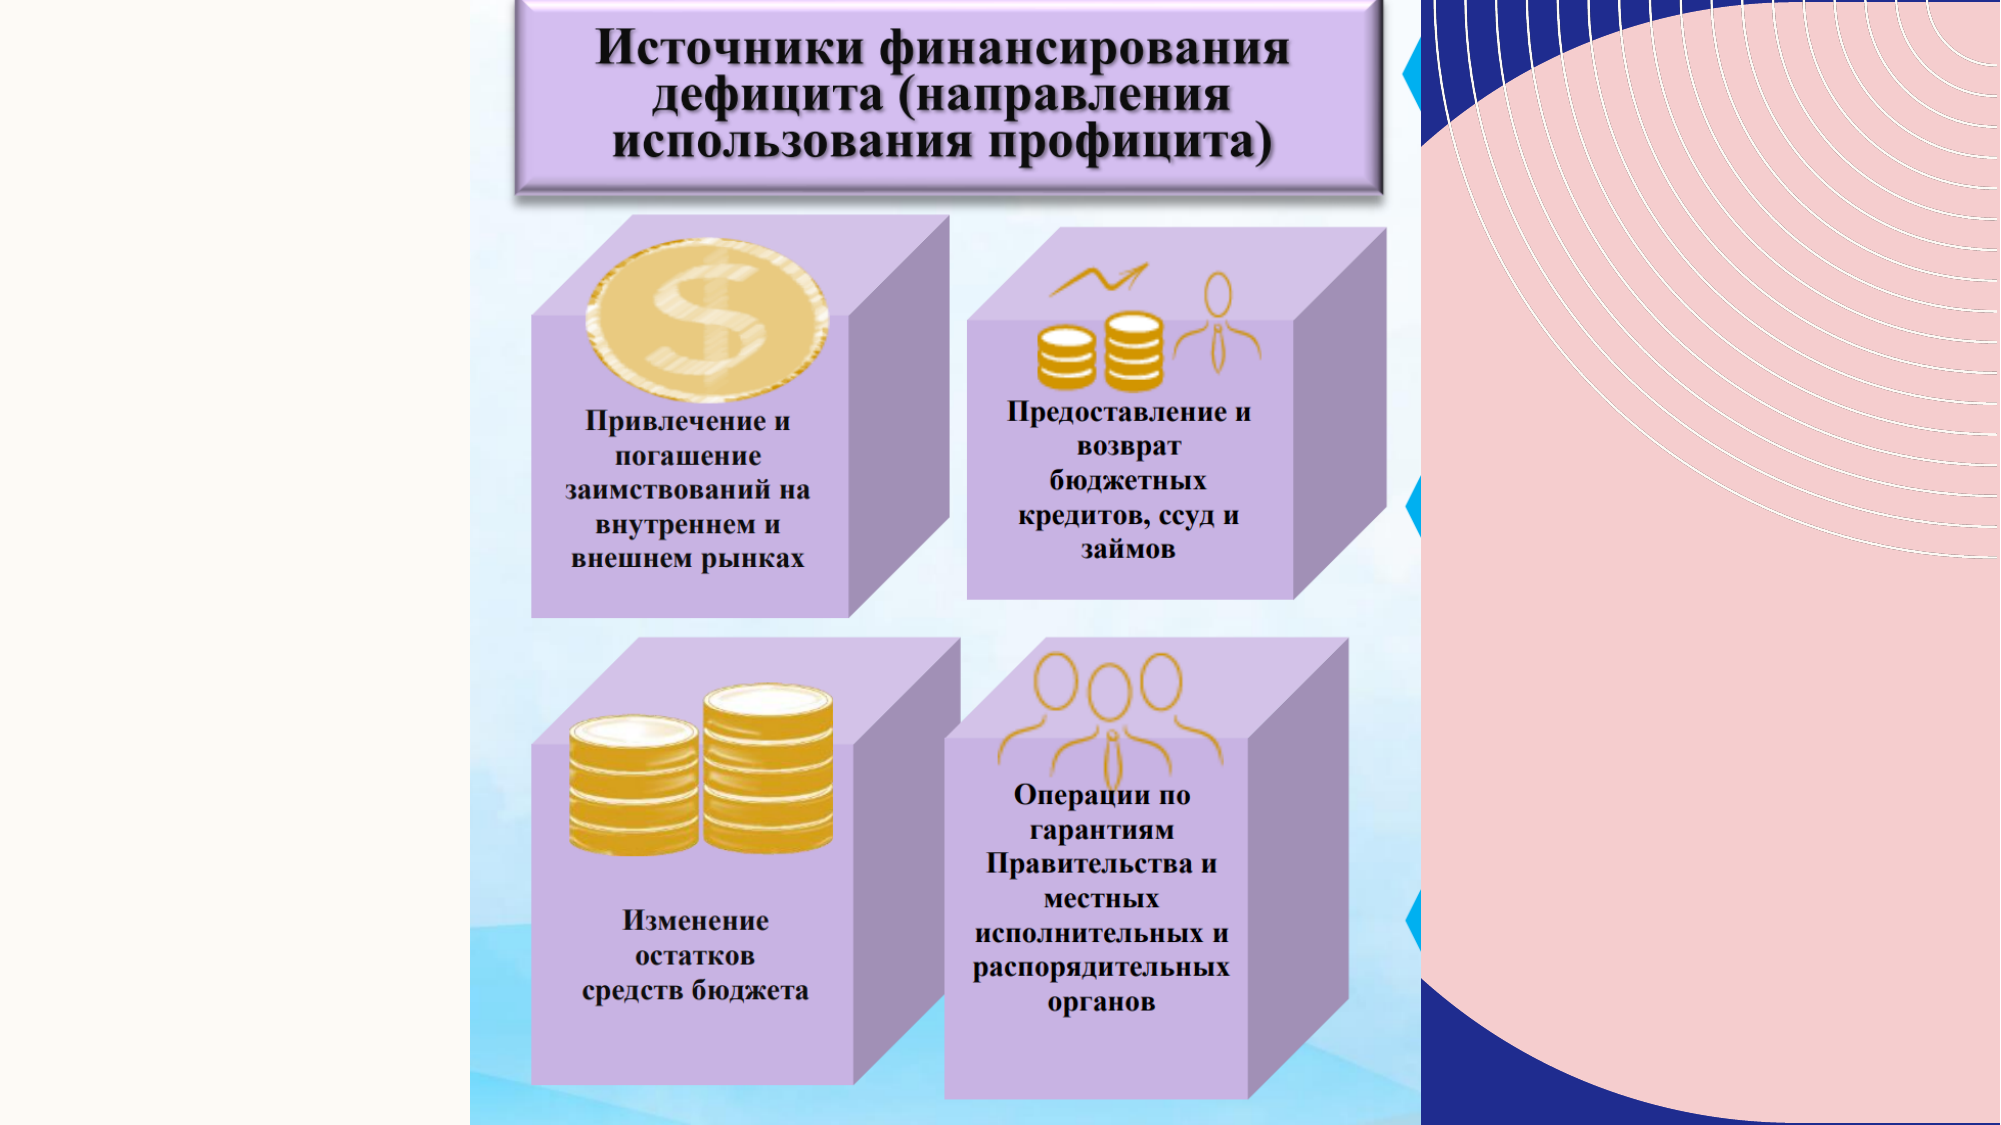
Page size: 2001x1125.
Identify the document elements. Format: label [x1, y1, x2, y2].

picture [1433, 0, 1997, 559]
picture [470, 0, 1421, 1125]
